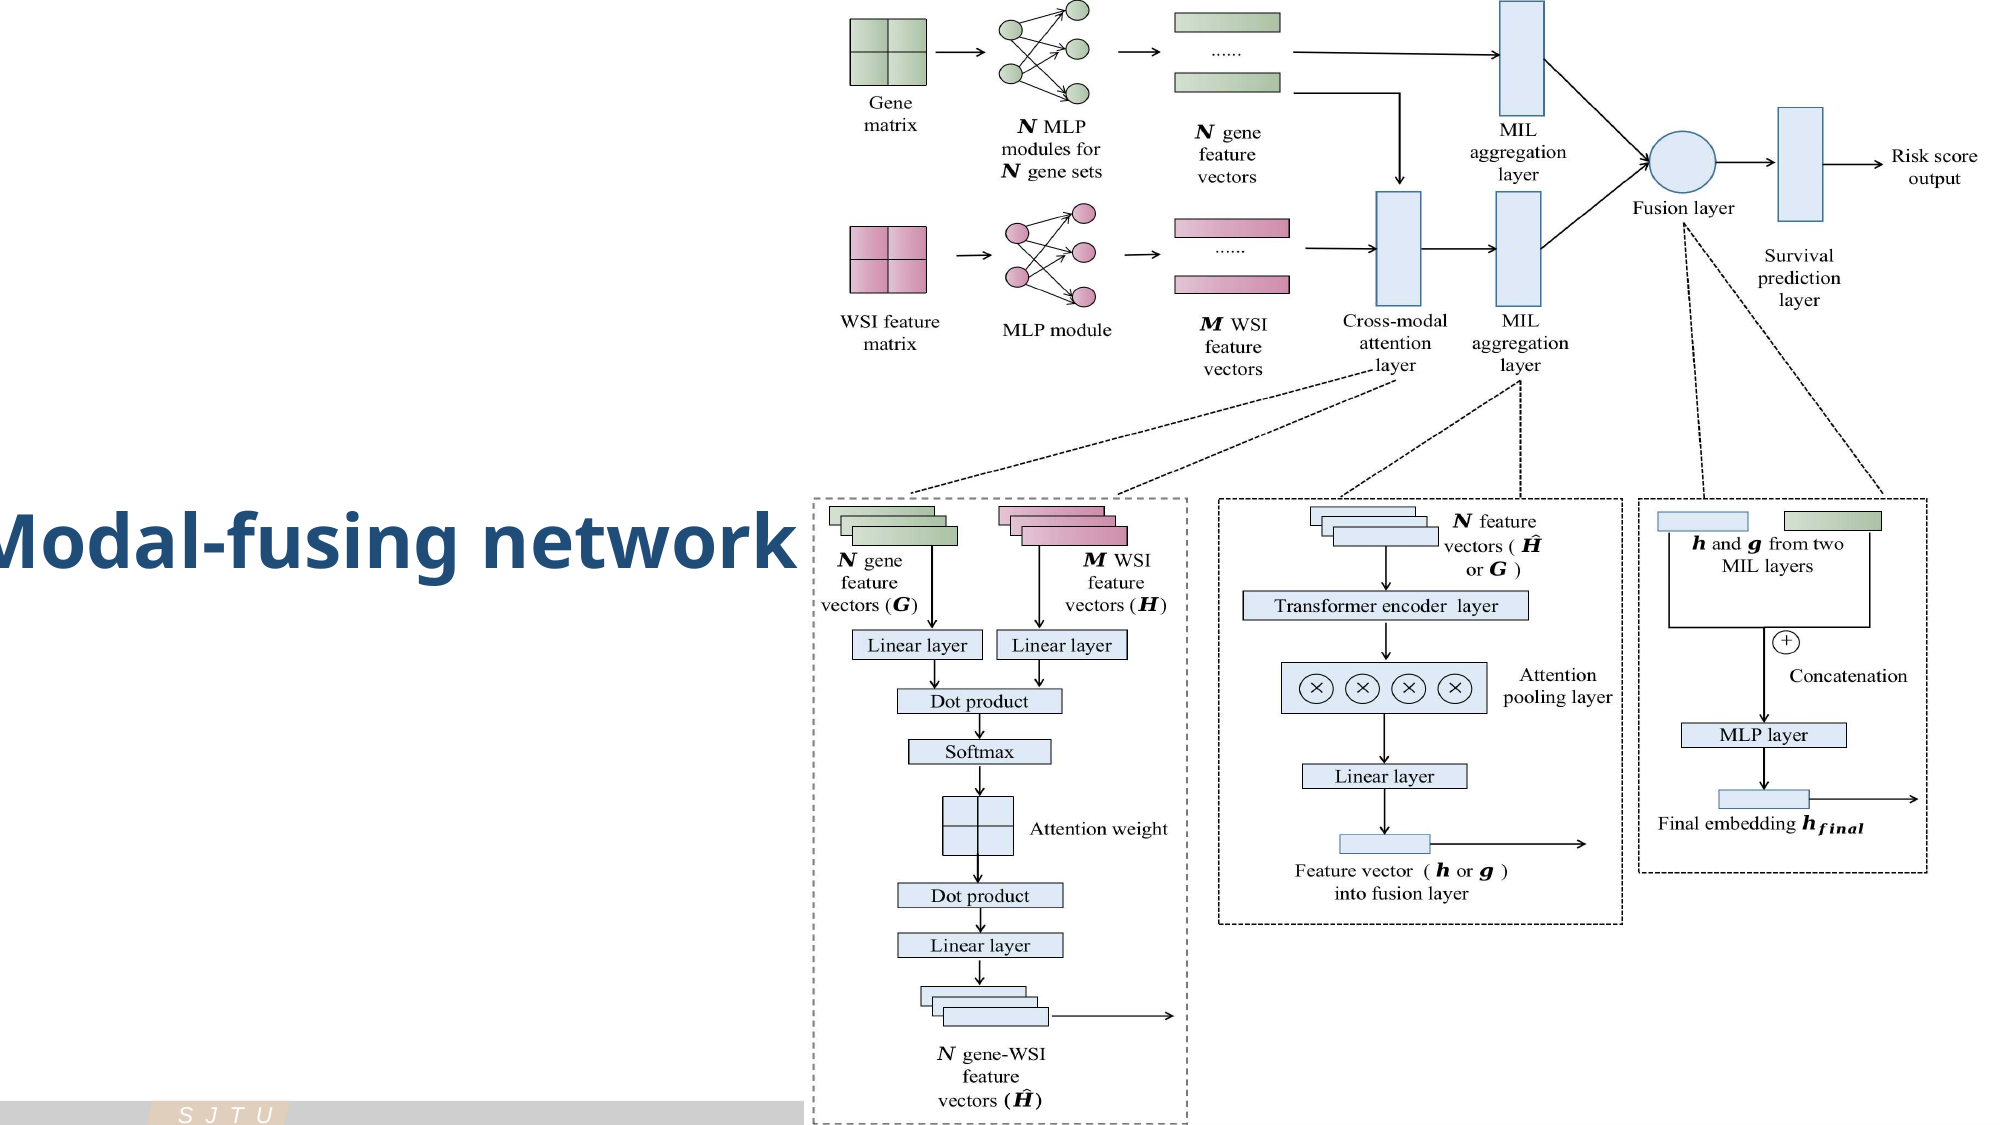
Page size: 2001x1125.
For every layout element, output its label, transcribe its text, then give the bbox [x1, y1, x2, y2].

text_box Modal-fusing network [0, 485, 804, 591]
picture [804, 0, 2000, 1125]
